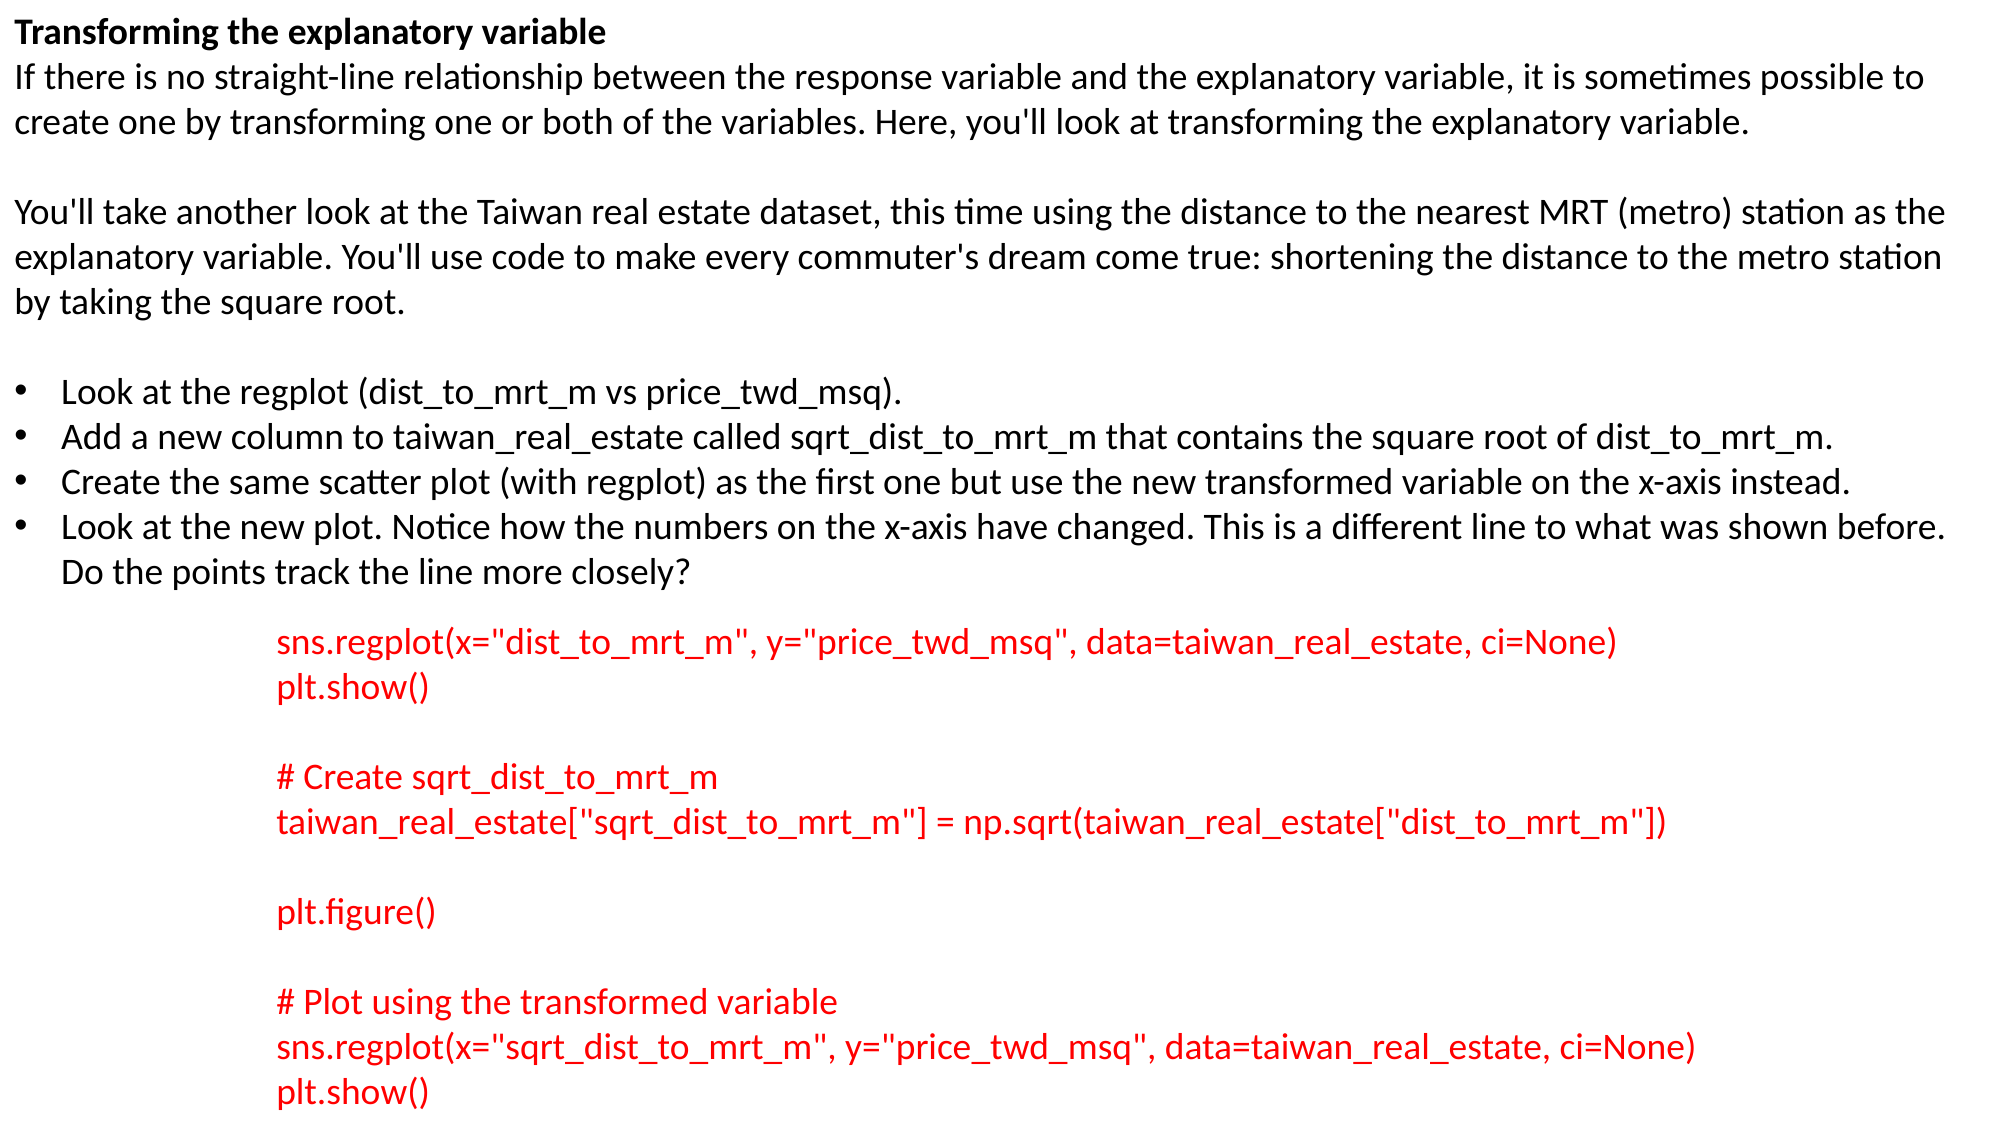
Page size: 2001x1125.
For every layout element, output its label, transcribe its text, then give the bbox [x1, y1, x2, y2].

text_box sns.regplot(x="dist_to_mrt_m", y="price_twd_msq", data=taiwan_real_estate, ci=None) plt.show() # Create sqrt_dist_to_mrt_m taiwan_real_estate["sqrt_dist_to_mrt_m"] = np.sqrt(taiwan_real_estate["dist_to_mrt_m"]) plt.figure() # Plot using the transformed variable sns.regplot(x="sqrt_dist_to_mrt_m", y="price_twd_msq", data=taiwan_real_estate, ci=None) plt.show() [261, 609, 1777, 1120]
text_box Transforming the explanatory variable If there is no straight-line relationship between the response variable and the explanatory variable, it is sometimes possible to create one by transforming one or both of the variables. Here, you'll look at transforming the explanatory variable. You'll take another look at the Taiwan real estate dataset, this time using the distance to the nearest MRT (metro) station as the explanatory variable. You'll use code to make every commuter's dream come true: shortening the distance to the metro station by taking the square root. Look at the regplot (dist_to_mrt_m vs price_twd_msq). Add a new column to taiwan_real_estate called sqrt_dist_to_mrt_m that contains the square root of dist_to_mrt_m. Create the same scatter plot (with regplot) as the first one but use the new transformed variable on the x-axis instead. Look at the new plot. Notice how the numbers on the x-axis have changed. This is a different line to what was shown before. Do the points track the line more closely? [0, 0, 2000, 600]
